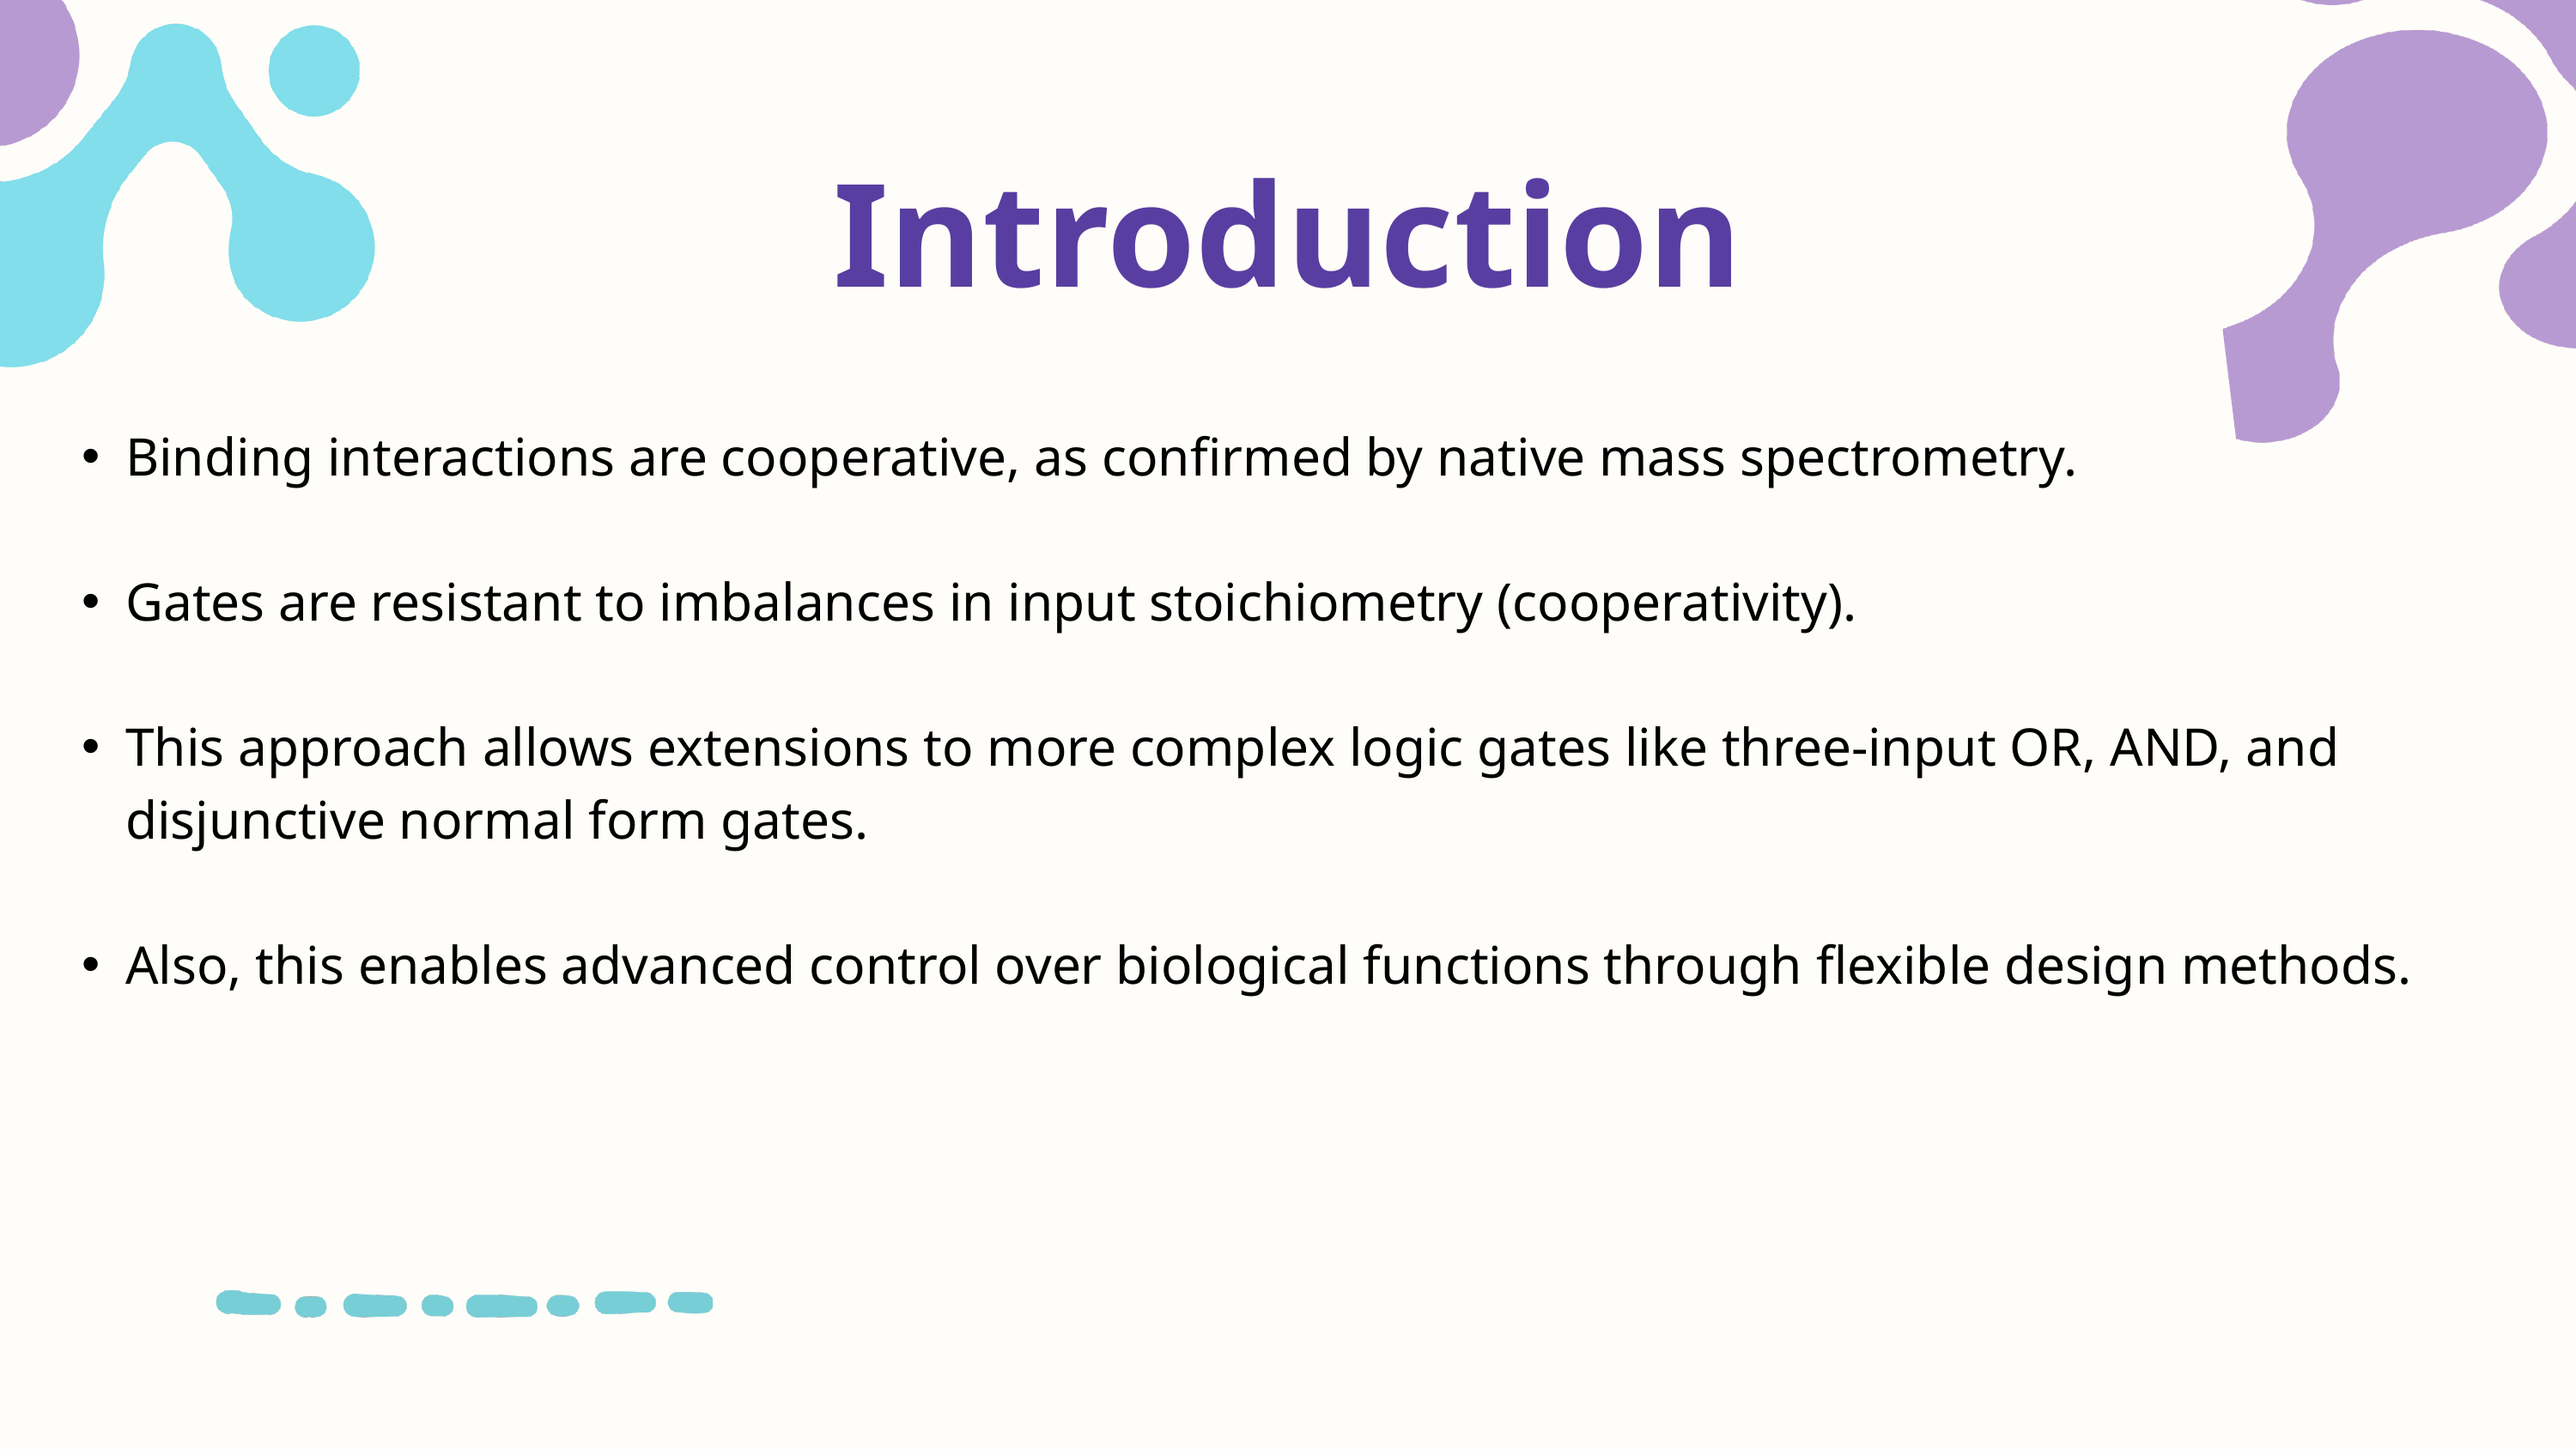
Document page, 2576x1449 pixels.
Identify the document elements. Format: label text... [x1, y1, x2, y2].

text_box Binding interactions are cooperative, as confirmed by native mass spectrometry. Gates are resistant to imbalances in input stoichiometry (cooperativity). This approach allows extensions to more complex logic gates like three-input OR, AND, and disjunctive normal form gates. Also, this enables advanced control over biological functions through flexible design methods. [37, 413, 2494, 995]
text_box Introduction [474, 115, 2102, 316]
text_box [214, 1289, 714, 1319]
text_box [2182, 0, 2576, 420]
text_box [0, 0, 386, 381]
